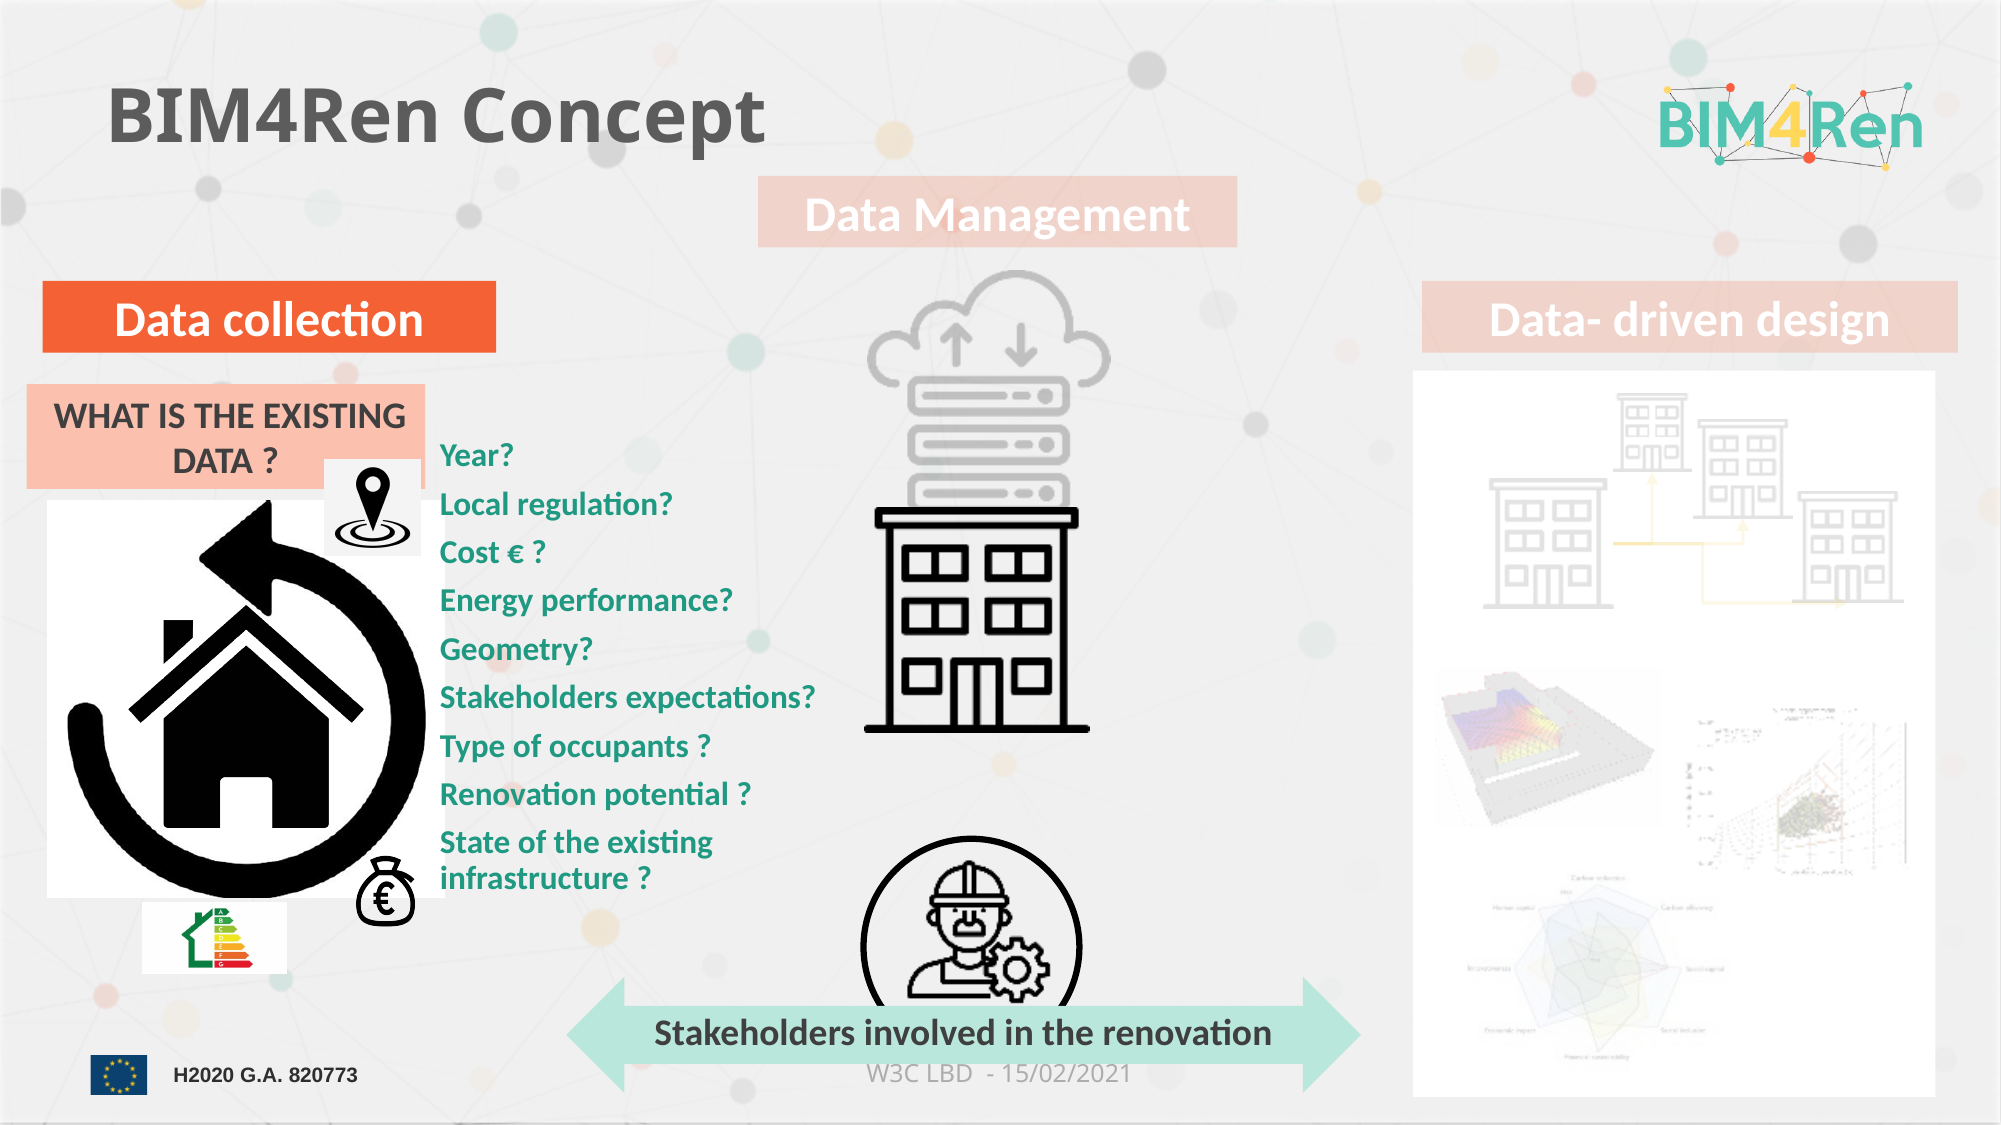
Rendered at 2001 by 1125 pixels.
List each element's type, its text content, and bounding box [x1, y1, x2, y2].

text_box Data- driven design [1420, 279, 1960, 355]
title BIM4Ren Concept [90, 59, 1637, 206]
picture [863, 270, 1111, 733]
text_box Data collection [41, 279, 498, 355]
text_box Stakeholders involved in the renovation [1084, 1000, 1292, 1061]
text_box Year? Local regulation? Cost € ? Energy performance? Geometry? Stakeholders expectations? Type of occupants ? Renovation potential ? State of the existing infrastructure ? [425, 430, 879, 905]
picture [1637, 61, 1949, 178]
picture [142, 901, 287, 975]
text_box Stakeholders involved in the renovation [639, 1000, 859, 1061]
text_box [564, 974, 1364, 1095]
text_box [863, 838, 1080, 1056]
footer W3C LBD - 15/02/2021 [662, 1062, 1338, 1103]
text_box WHAT IS THE EXISTING DATA ? [26, 384, 426, 489]
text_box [1434, 393, 1920, 1076]
text_box [1411, 368, 1937, 1099]
picture [47, 459, 445, 939]
slide_number 6 [1795, 1099, 1914, 1103]
text_box Data Management [756, 174, 1239, 249]
